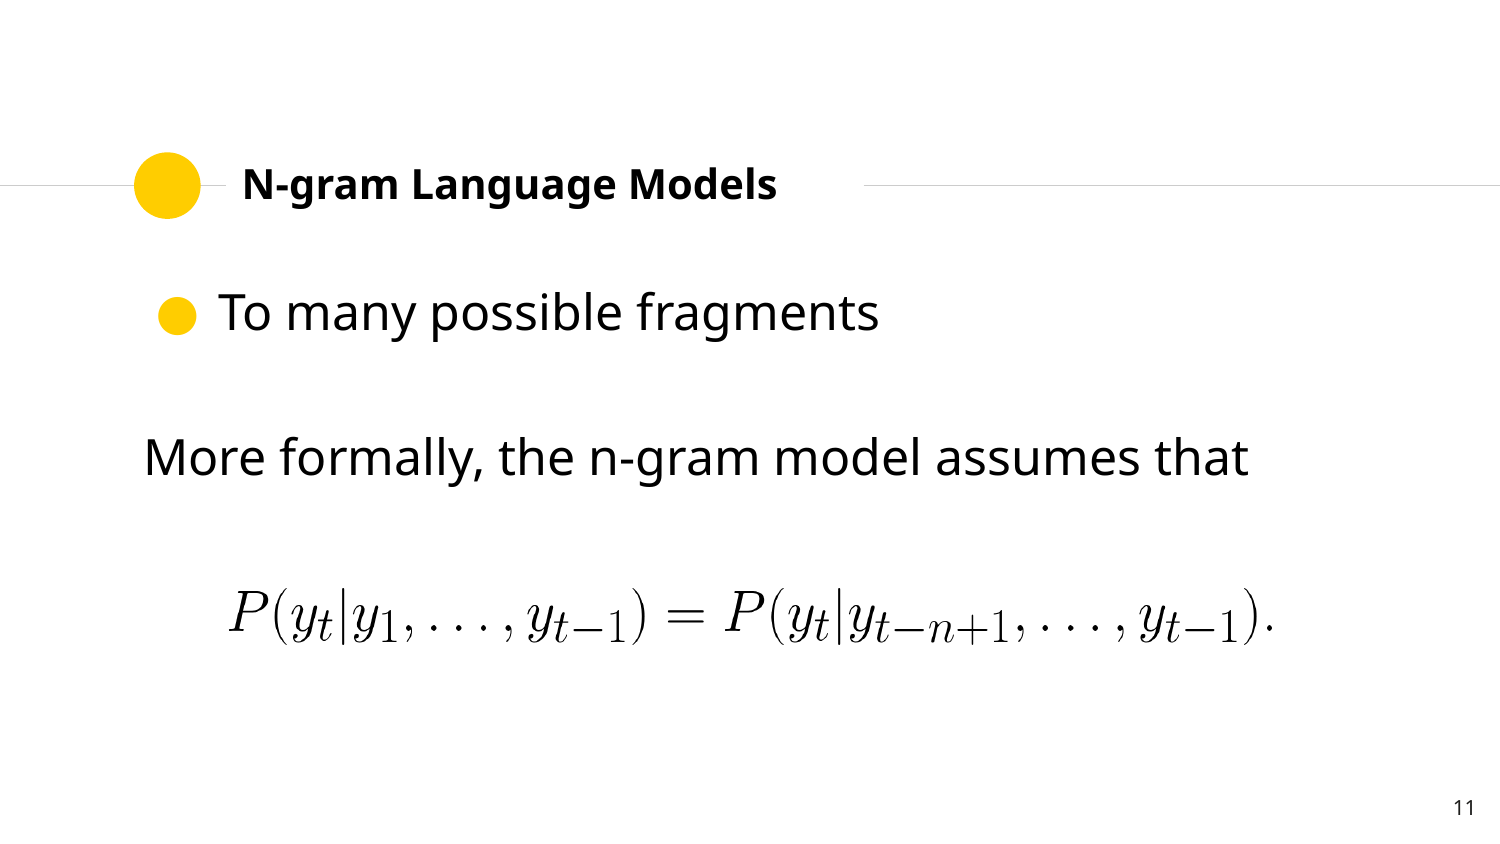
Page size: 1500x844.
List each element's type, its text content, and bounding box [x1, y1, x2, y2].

picture [227, 587, 1273, 646]
slide_number ‹#› [1401, 779, 1492, 844]
title N-gram Language Models [226, 146, 863, 219]
list To many possible fragments More formally, the n-gram model assumes that [128, 265, 1443, 776]
